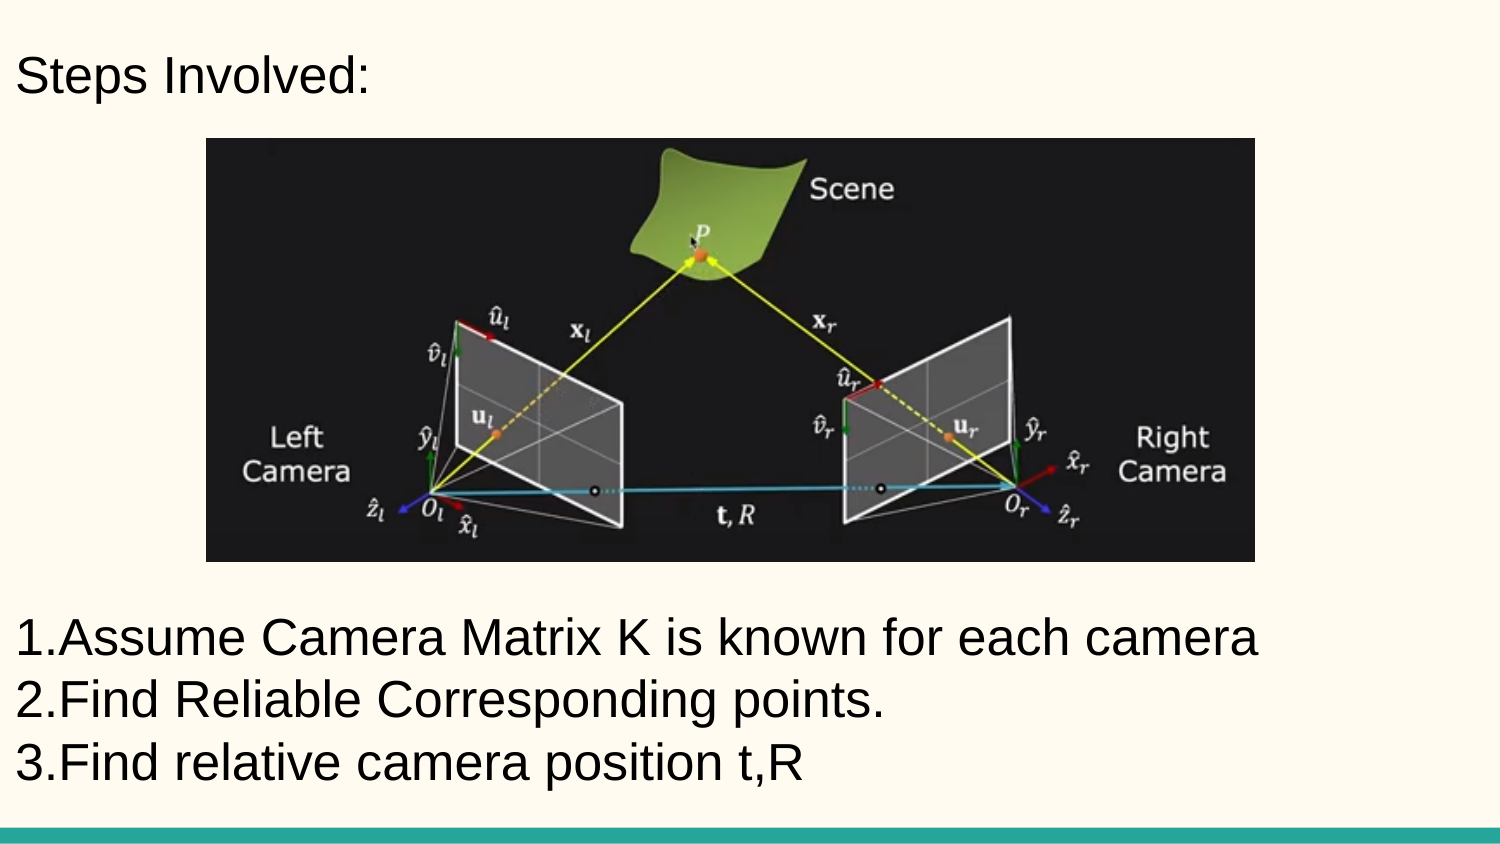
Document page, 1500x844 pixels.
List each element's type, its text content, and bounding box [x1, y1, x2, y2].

picture [205, 138, 1256, 562]
text_box Steps Involved: 1.Assume Camera Matrix K is known for each camera 2.Find Reliable Corresponding points. 3.Find relative camera position t,R [0, 26, 1500, 806]
